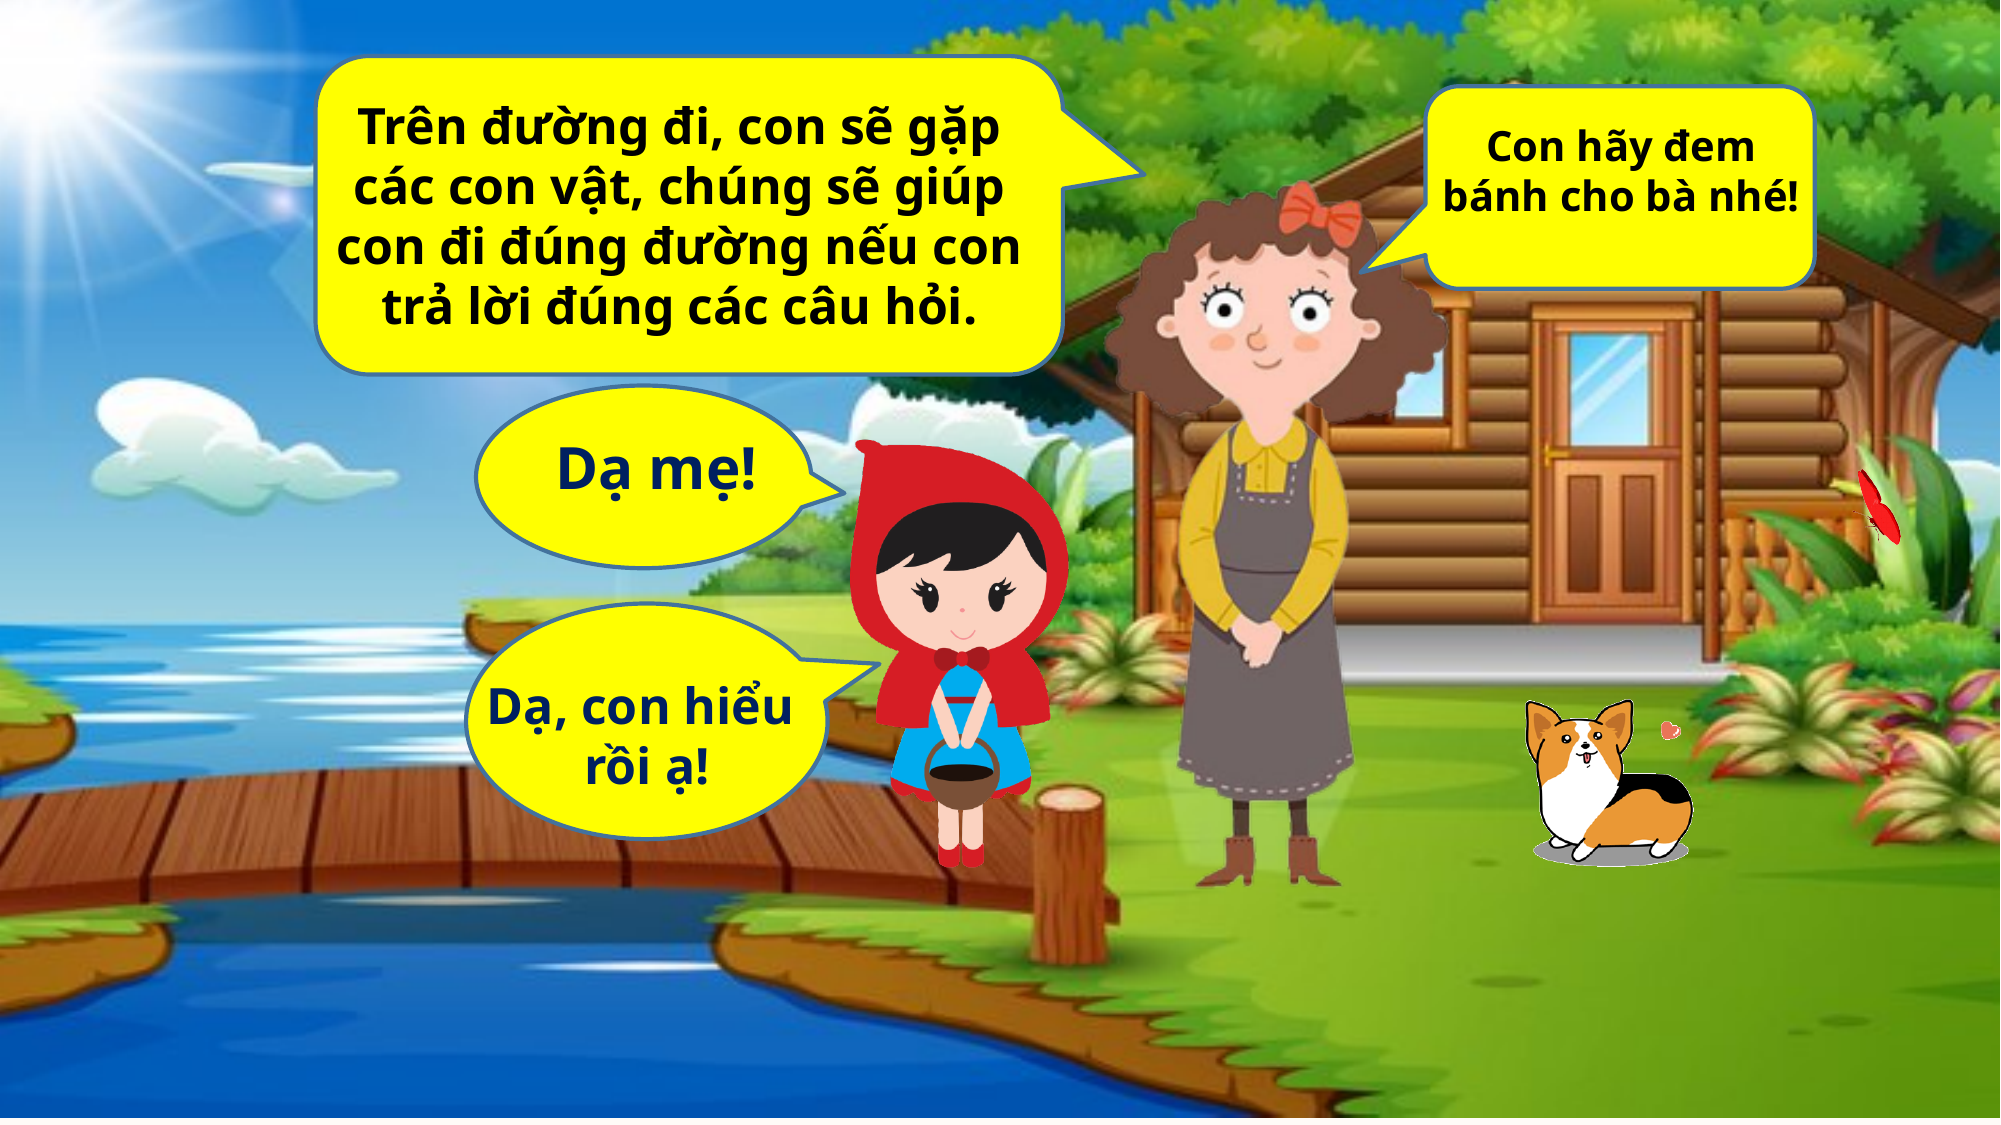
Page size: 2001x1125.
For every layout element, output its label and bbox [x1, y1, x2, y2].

text_box [461, 385, 852, 569]
text_box [1425, 85, 1817, 290]
picture [0, 0, 2001, 1125]
text_box [305, 55, 1064, 375]
text_box [436, 603, 858, 840]
